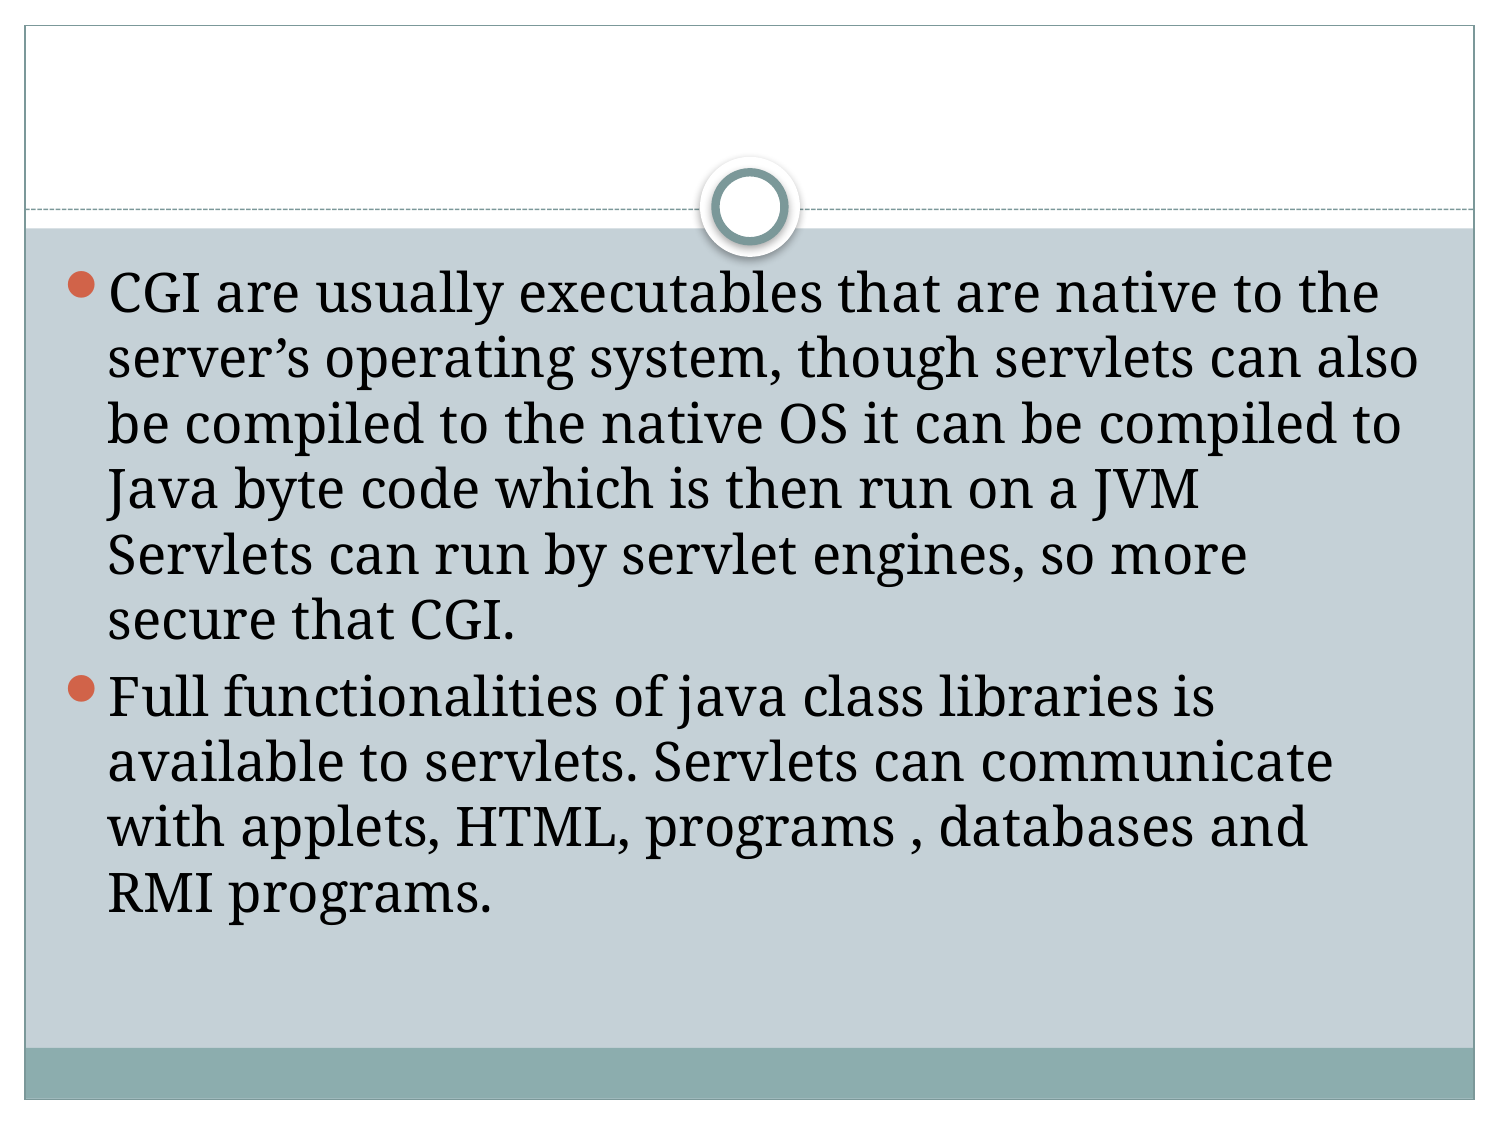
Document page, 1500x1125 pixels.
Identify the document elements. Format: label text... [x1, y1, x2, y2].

list CGI are usually executables that are native to the server’s operating system, though servlets can also be compiled to the native OS it can be compiled to Java byte code which is then run on a JVM Servlets can run by servlet engines, so more secure that CGI. Full functionalities of java class libraries is available to servlets. Servlets can communicate with applets, HTML, programs , databases and RMI programs. [49, 250, 1445, 1001]
